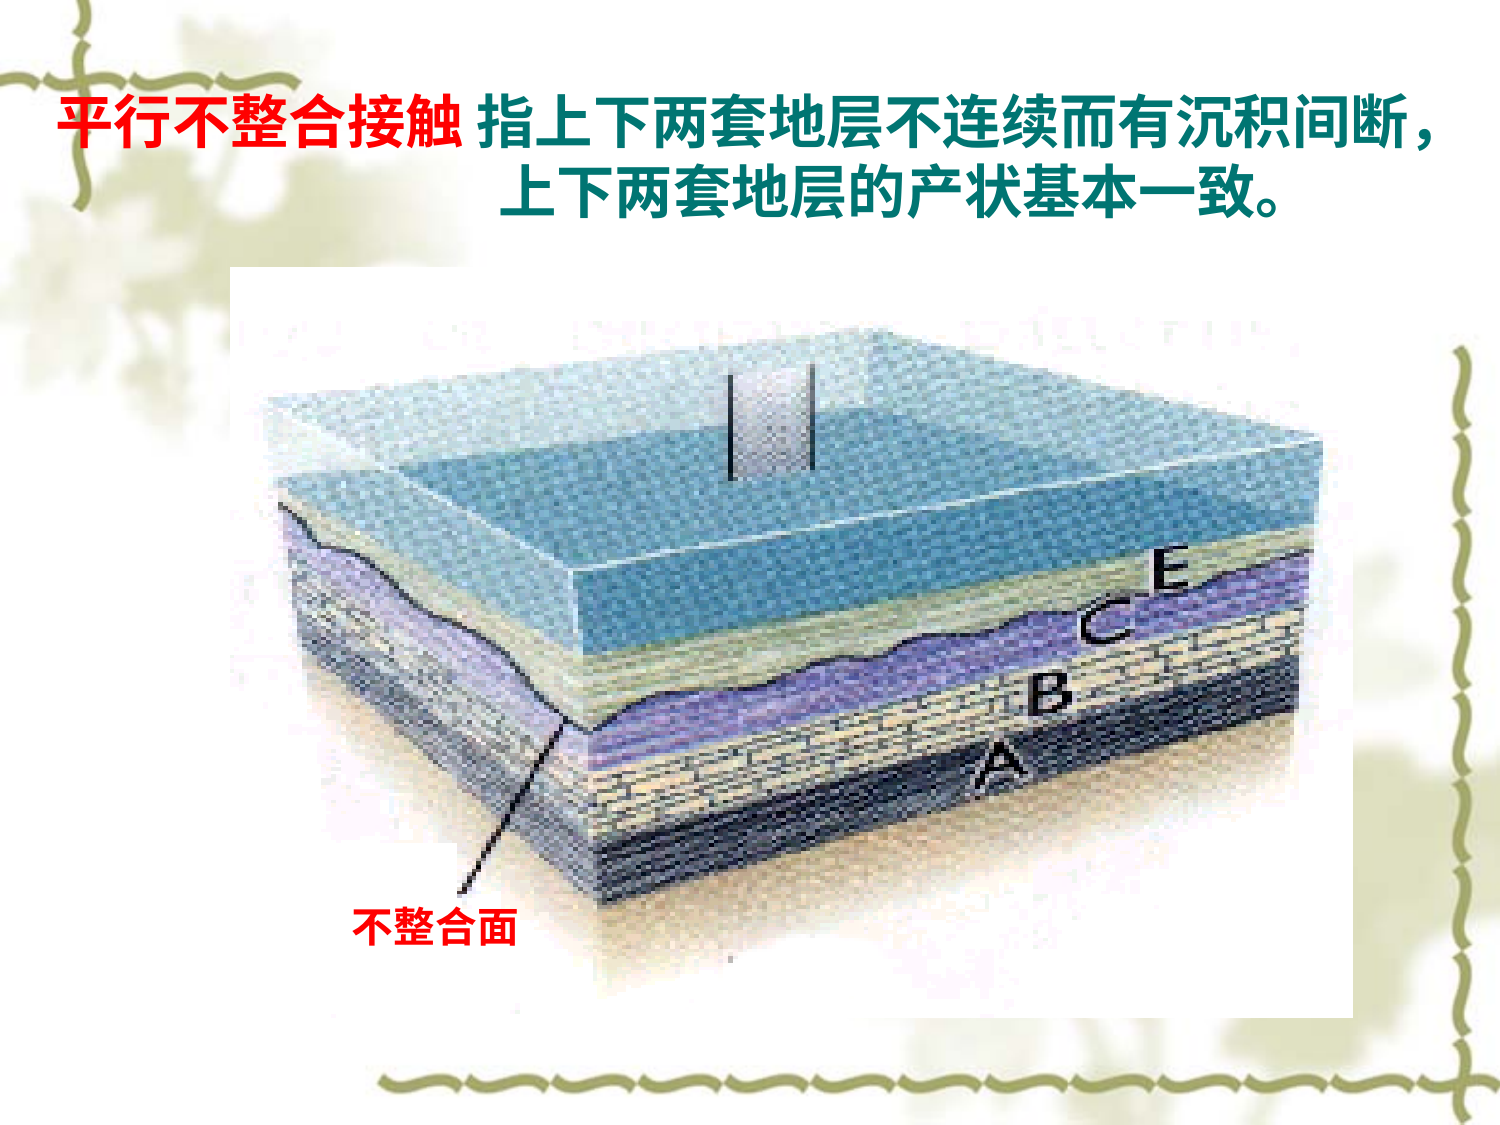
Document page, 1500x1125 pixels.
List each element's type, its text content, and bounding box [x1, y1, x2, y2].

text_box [230, 267, 1353, 1018]
text_box [22, 200, 1500, 276]
text_box 平行不整合接触 指上下两套地层不连续而有沉积间断，上下两套地层的产状基本一致。 [41, 78, 1500, 233]
picture [0, 0, 1500, 1125]
